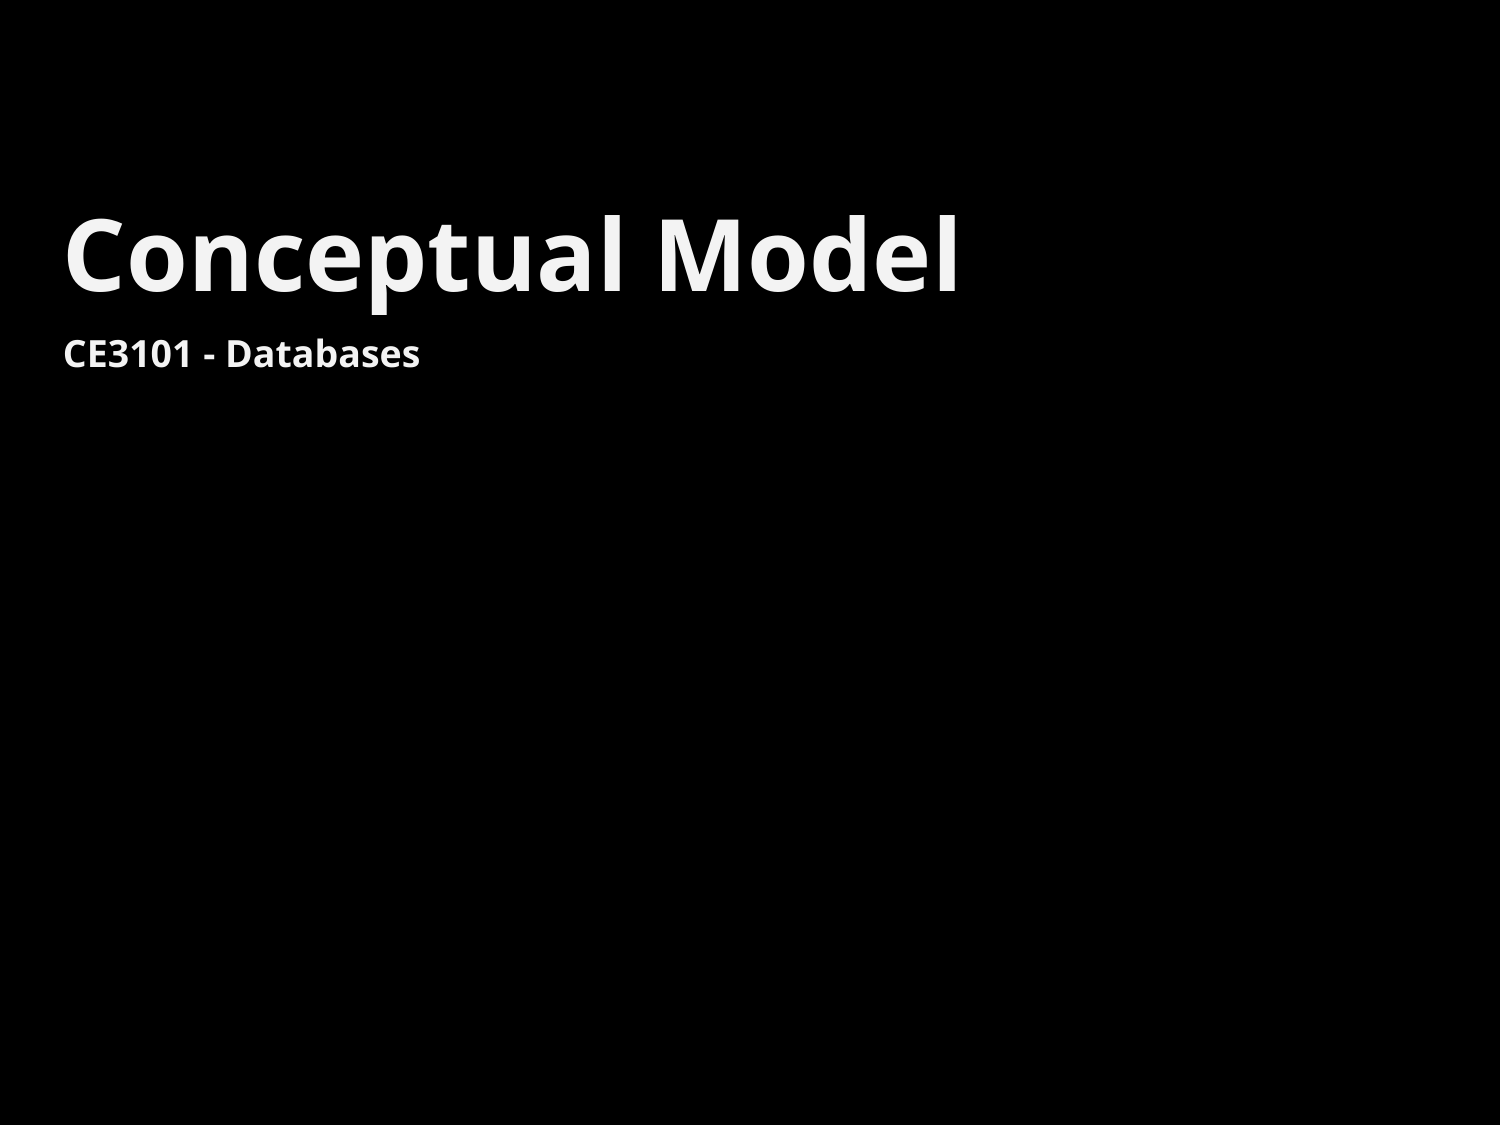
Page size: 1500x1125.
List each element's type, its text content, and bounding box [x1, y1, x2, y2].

title CE3101 - Databases [47, 273, 1286, 436]
title Conceptual Model [47, 189, 1286, 273]
